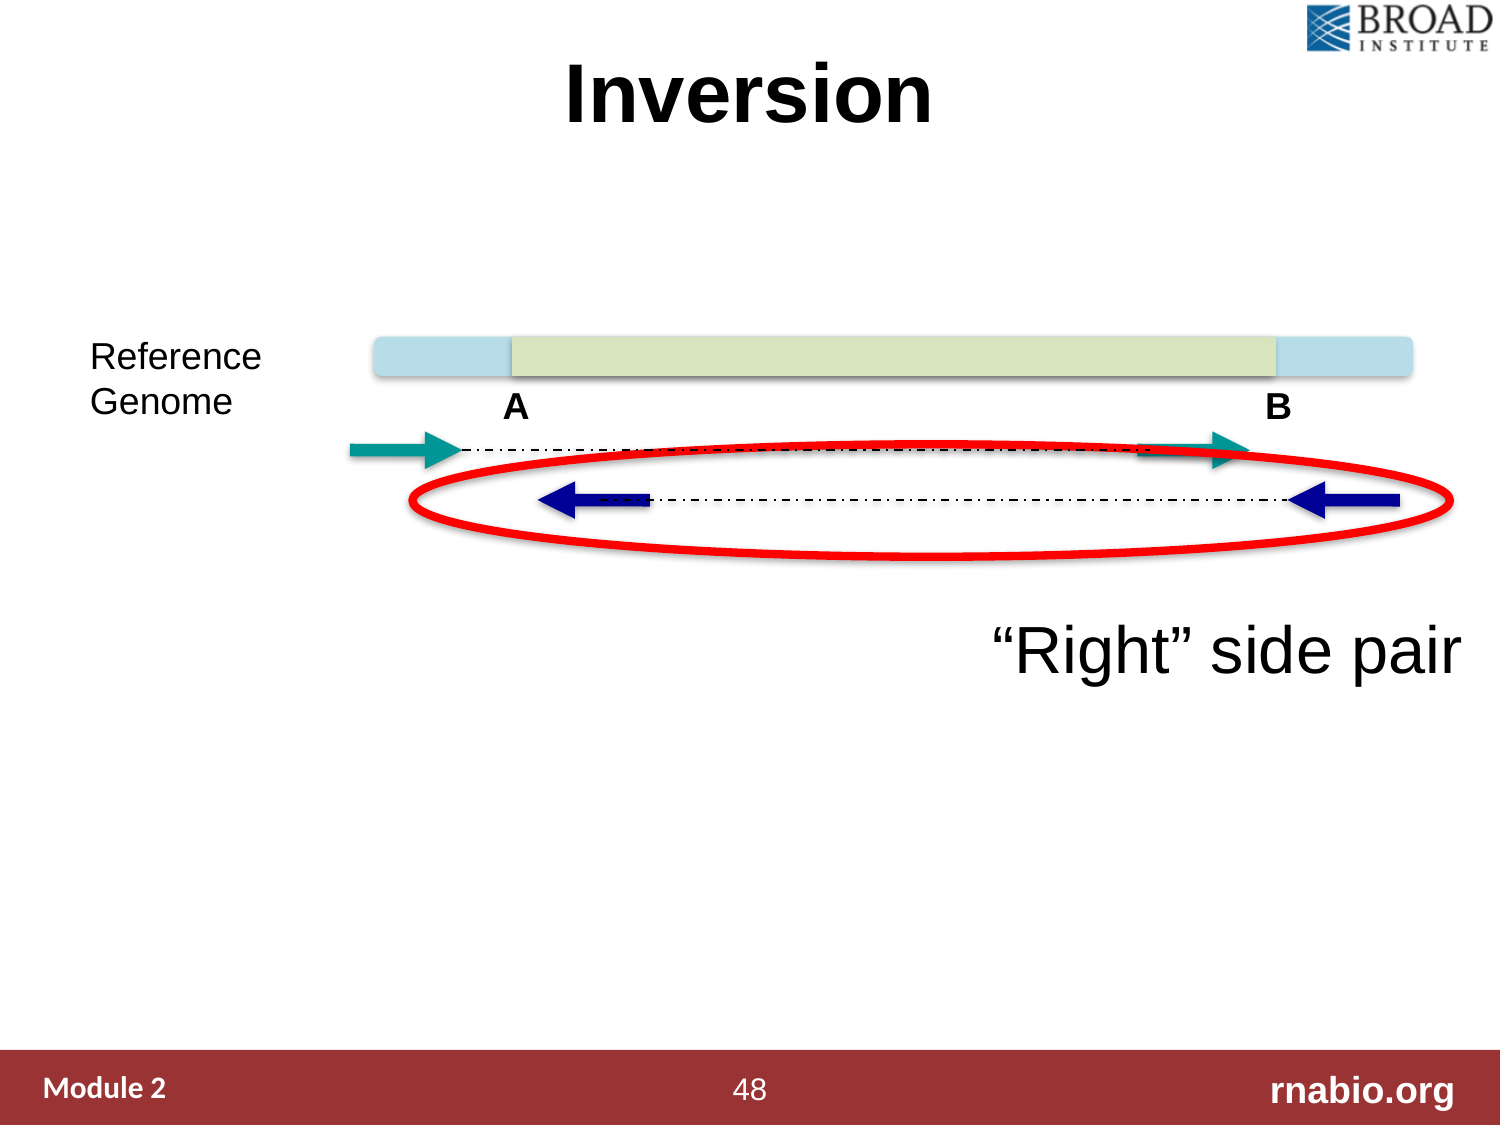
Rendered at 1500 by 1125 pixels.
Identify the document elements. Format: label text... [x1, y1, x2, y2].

text_box [743, 444, 1120, 448]
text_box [374, 337, 1413, 436]
text_box “Right” side pair [977, 599, 1478, 695]
text_box [411, 455, 1451, 558]
title Inversion [24, 0, 1475, 183]
picture [1304, 0, 1497, 58]
text_box Reference Genome [74, 324, 288, 430]
